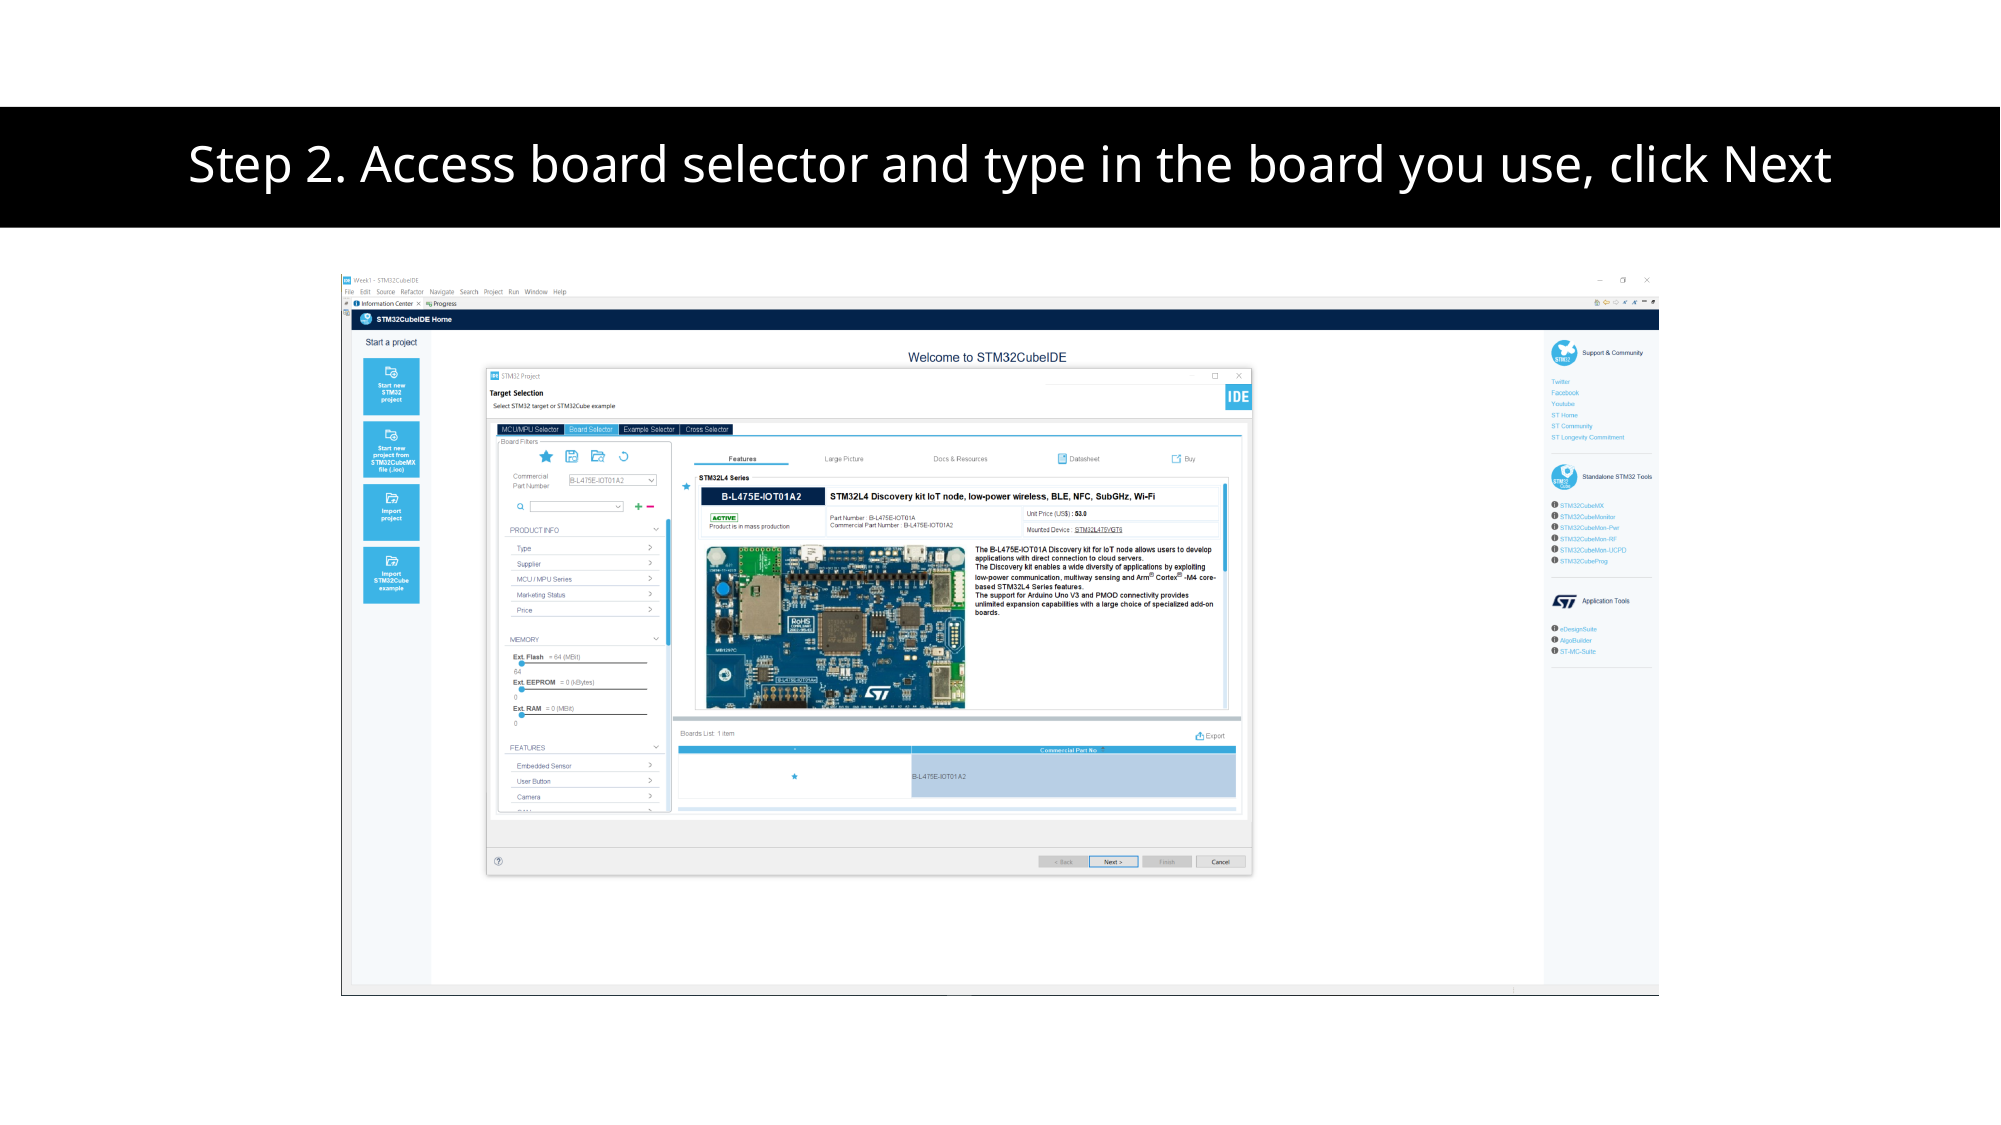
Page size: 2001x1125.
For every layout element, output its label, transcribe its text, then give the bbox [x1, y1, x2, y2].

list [341, 274, 1659, 996]
title Step 2. Access board selector and type in the board you use, click Next [91, 105, 1931, 228]
text_box [0, 106, 2000, 229]
